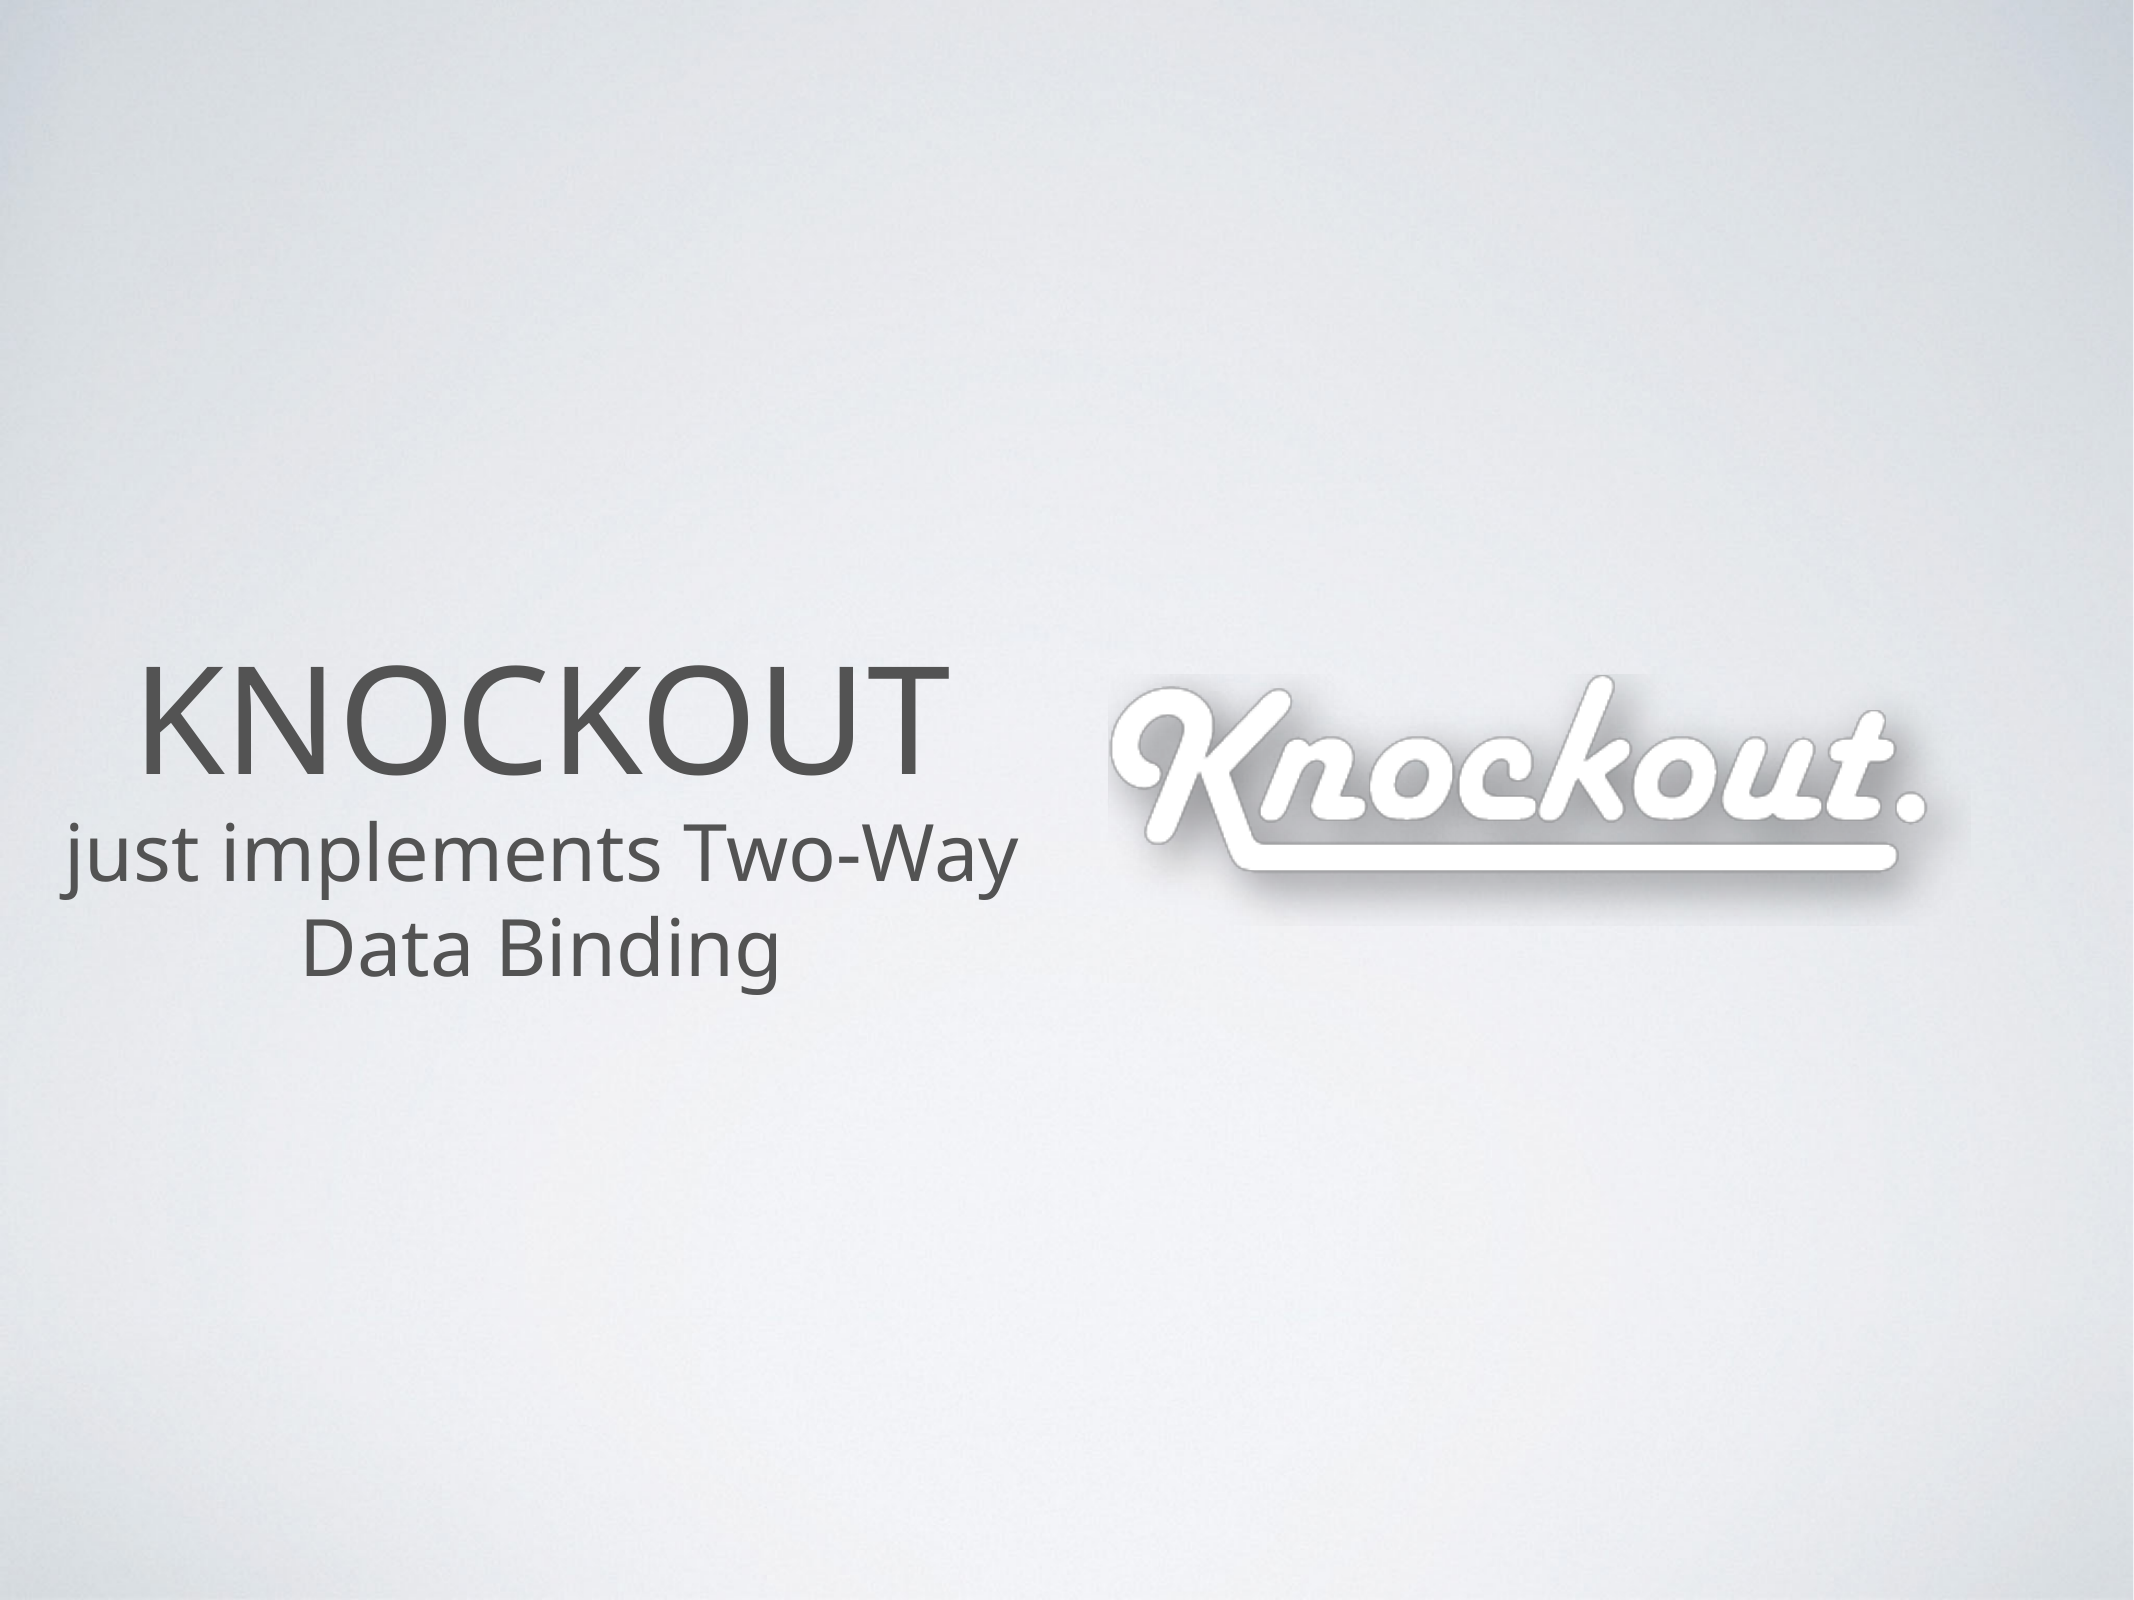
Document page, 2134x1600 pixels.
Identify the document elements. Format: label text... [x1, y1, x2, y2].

picture [0, 0, 2134, 1600]
title knockout [57, 166, 1026, 801]
list just implements Two-Way Data Binding [57, 801, 1026, 1441]
